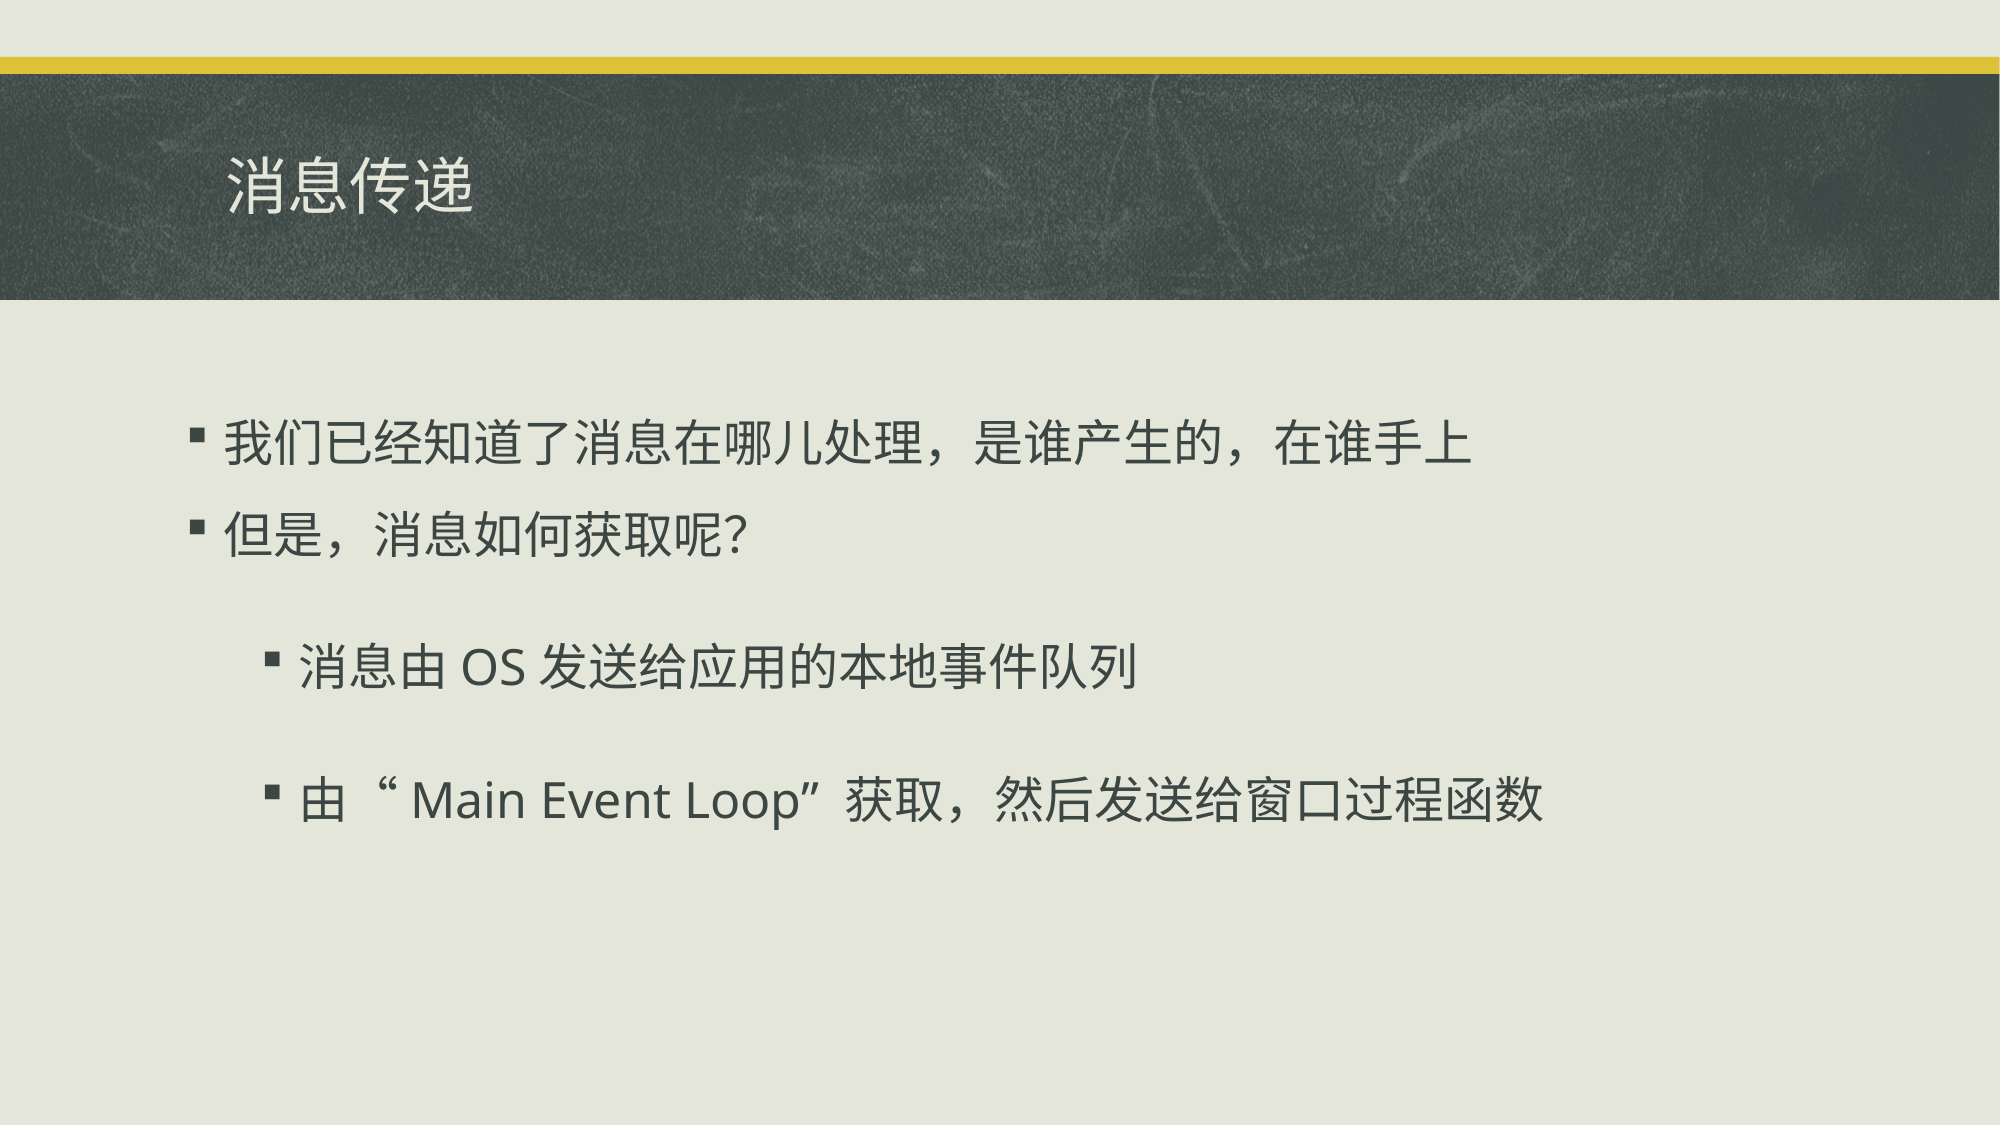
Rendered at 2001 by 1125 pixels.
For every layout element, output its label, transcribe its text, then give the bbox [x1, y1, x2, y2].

text_box 我们已经知道了消息在哪儿处理，是谁产生的，在谁手上 但是，消息如何获取呢？ 消息由OS发送给应用的本地事件队列 由“Main Event Loop” 获取，然后发送给窗口过程函数 [171, 404, 1790, 1078]
picture [0, 74, 2000, 300]
title 消息传递 [210, 76, 1790, 300]
